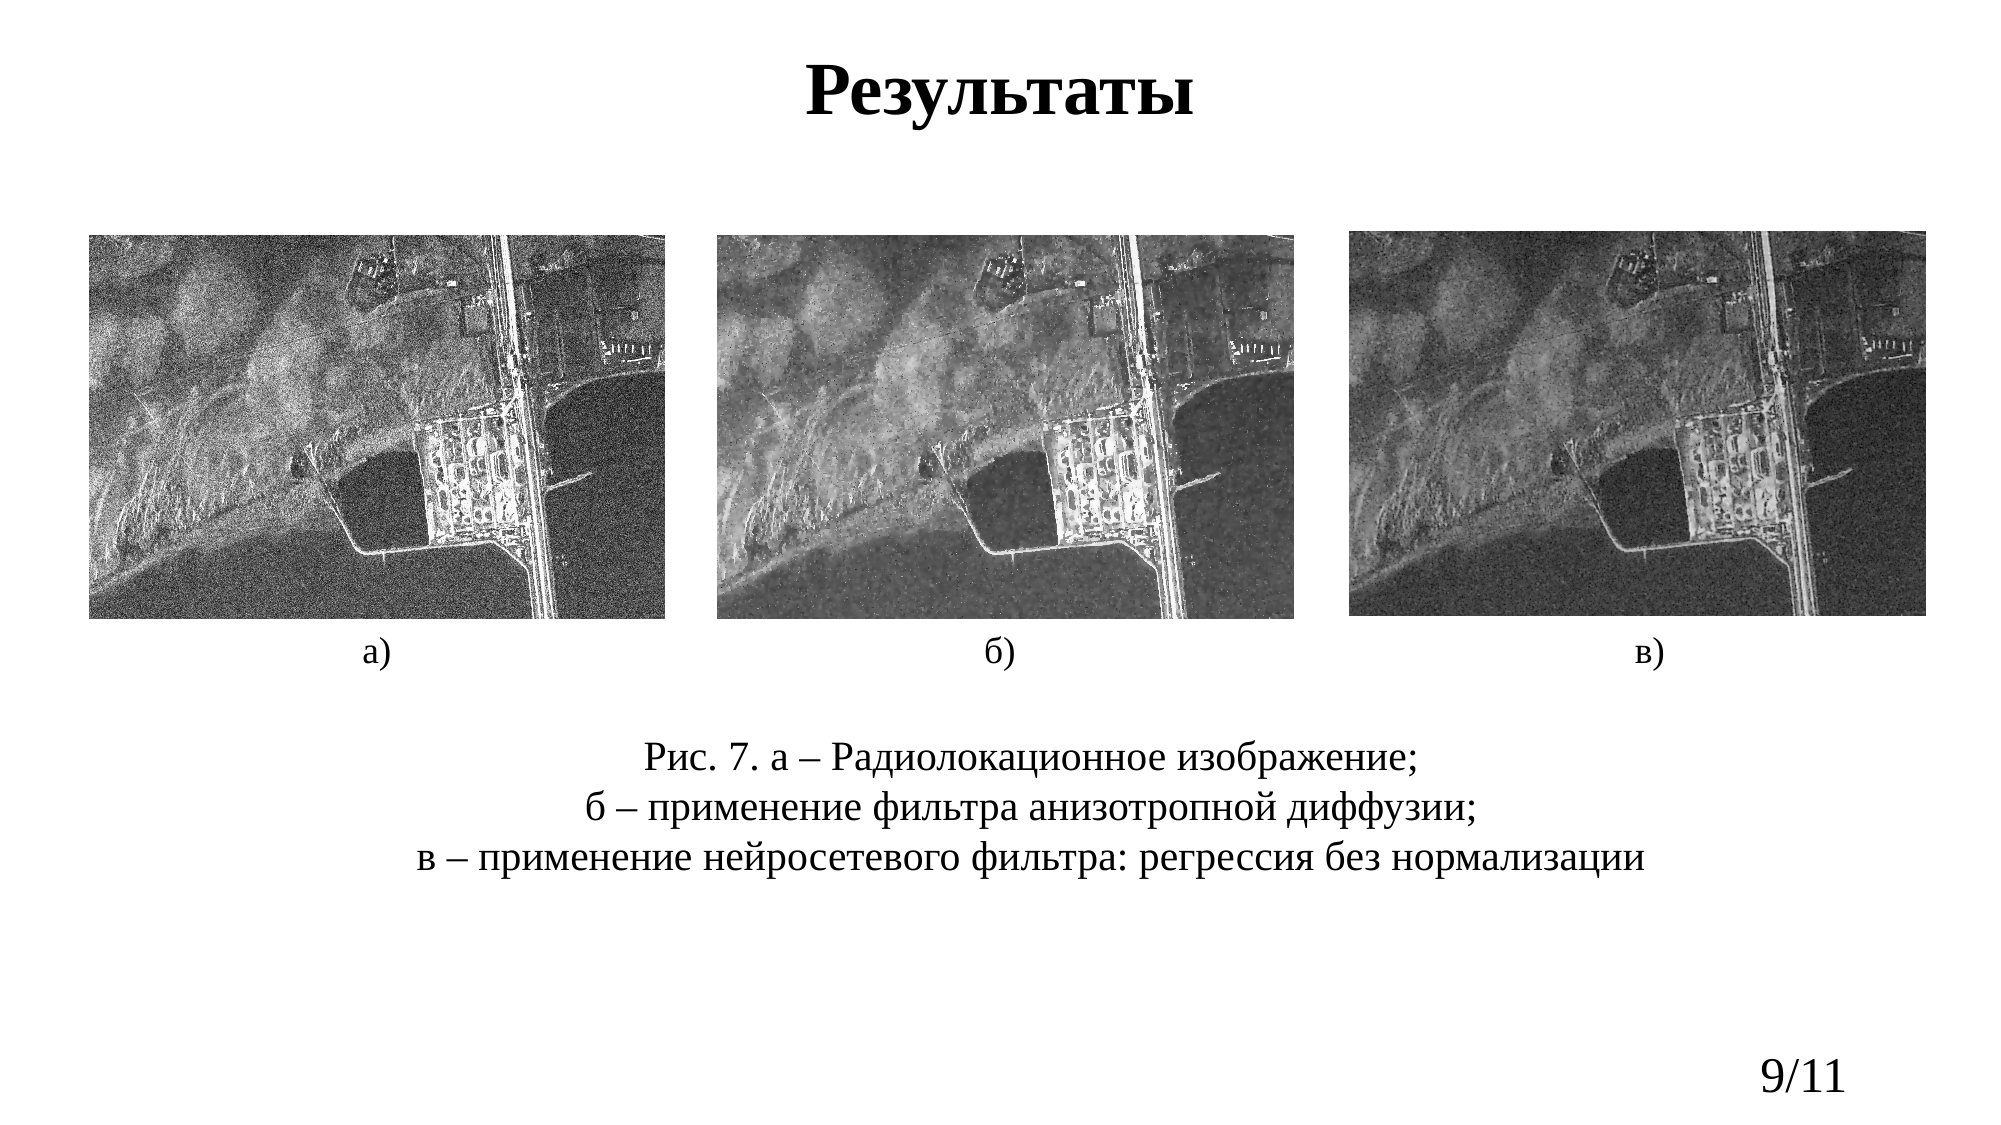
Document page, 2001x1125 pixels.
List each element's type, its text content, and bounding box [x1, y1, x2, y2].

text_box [88, 235, 665, 680]
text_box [1349, 231, 1926, 680]
text_box Рис. 7. а – Радиолокационное изображение; б – применение фильтра анизотропной диффузии; в – применение нейросетевого фильтра: регрессия без нормализации [260, 721, 1802, 887]
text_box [717, 235, 1294, 680]
title Результаты [174, 17, 1826, 163]
slide_number 9/11 [1412, 1042, 1863, 1103]
